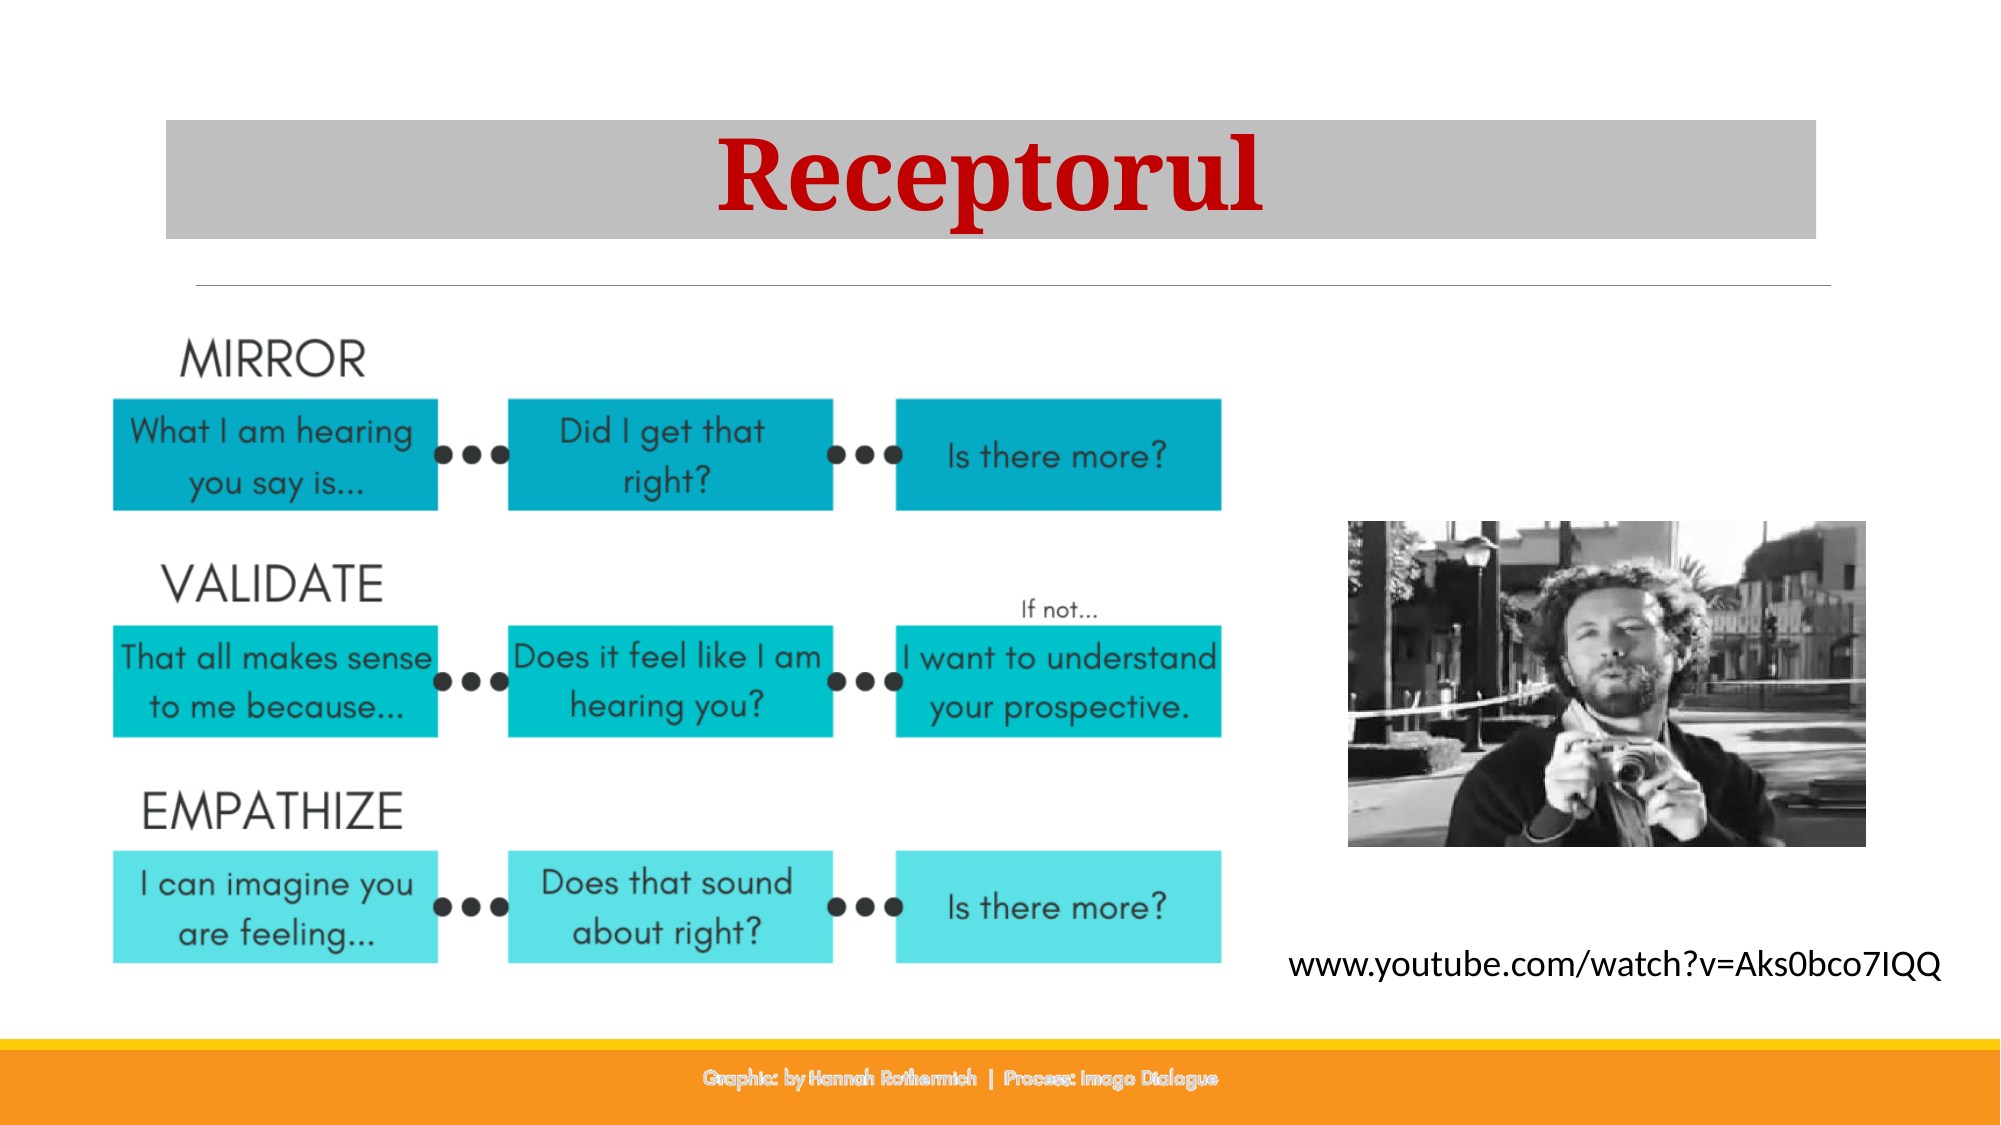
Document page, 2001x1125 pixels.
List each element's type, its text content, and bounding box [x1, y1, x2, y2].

text_box www.youtube.com/watch?v=Aks0bco7IQQ [1273, 931, 1957, 992]
title Receptorul [166, 120, 1817, 239]
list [1347, 520, 1868, 848]
picture [86, 238, 1251, 1112]
